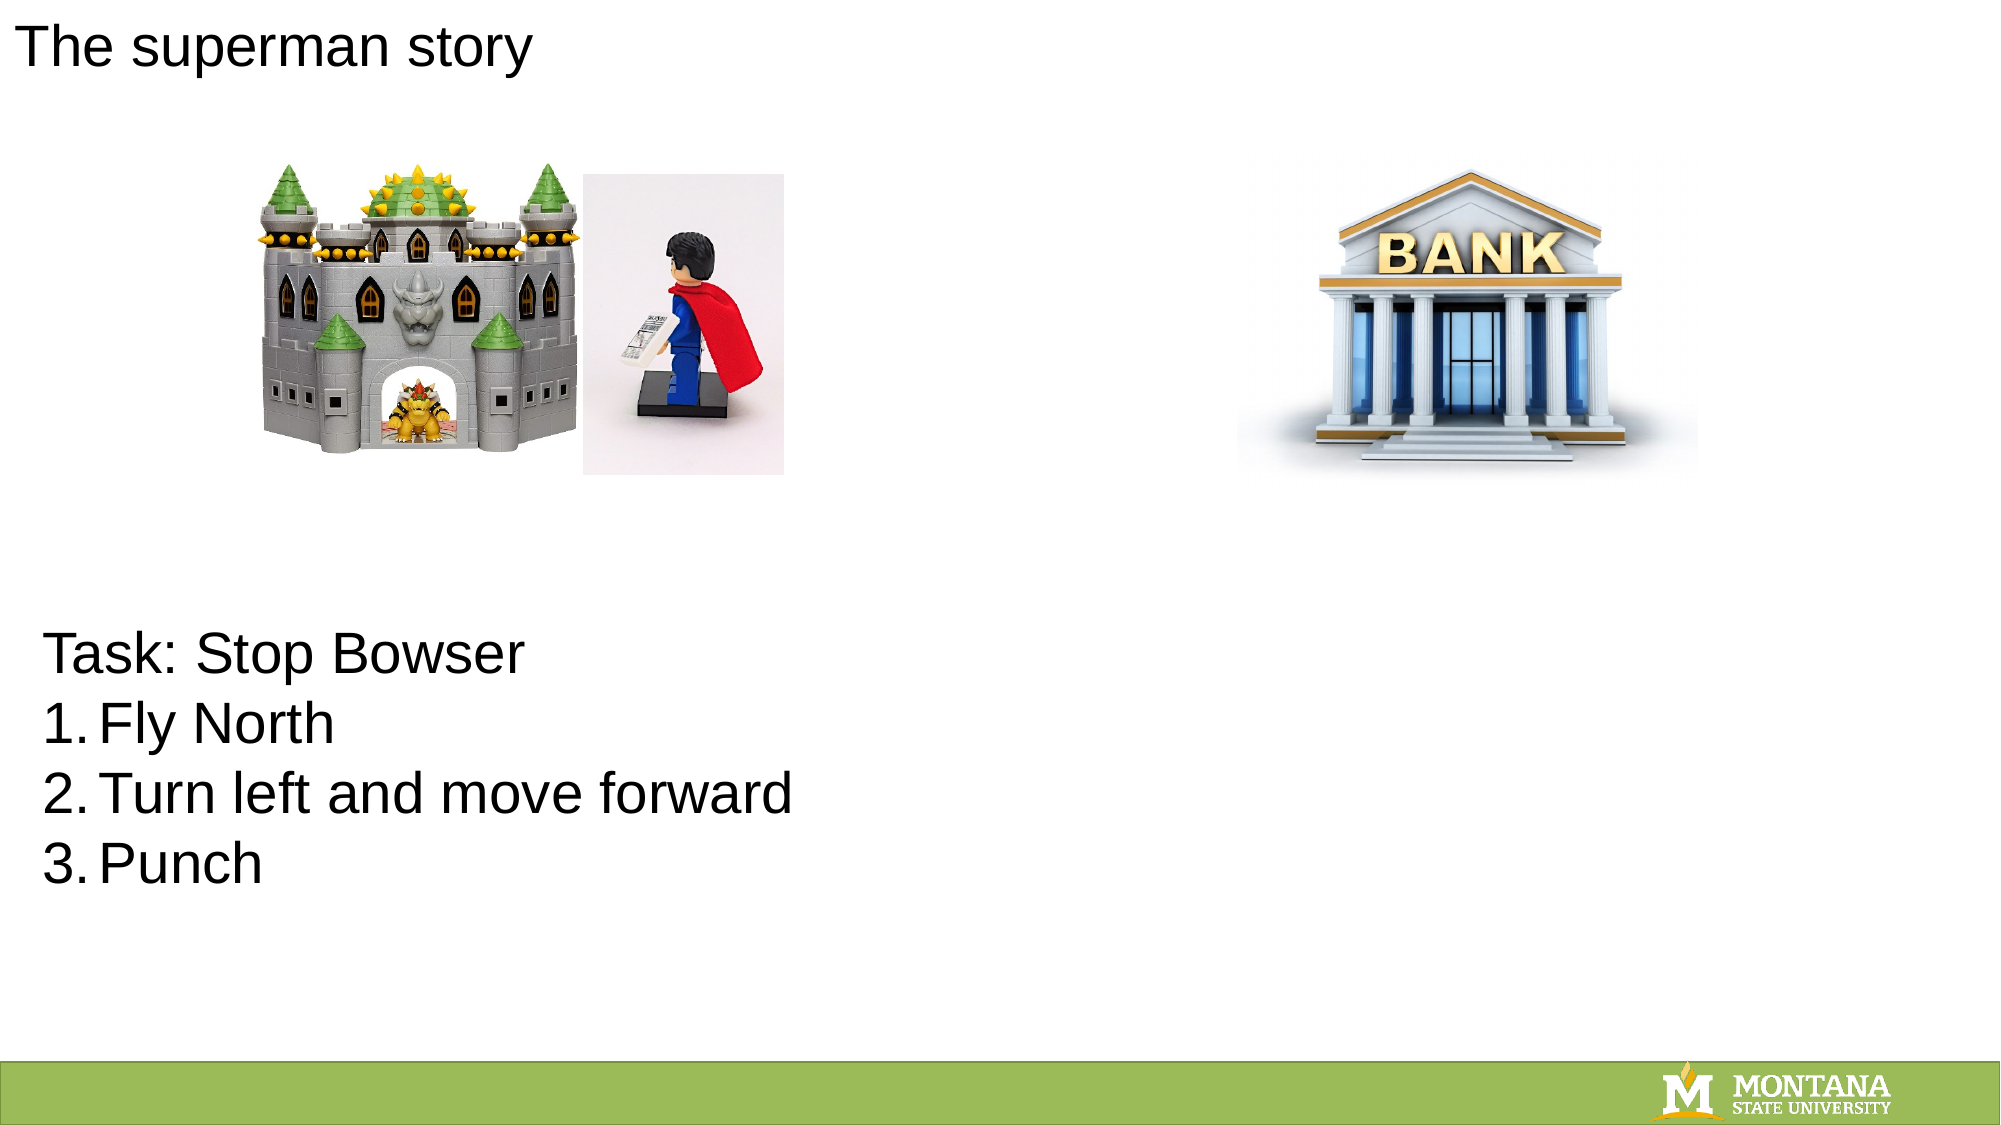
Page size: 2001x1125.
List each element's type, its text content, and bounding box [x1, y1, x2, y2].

picture [256, 162, 784, 475]
picture [1649, 1060, 1892, 1122]
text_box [1892, 1060, 2000, 1125]
picture [1237, 149, 1698, 496]
text_box The superman story [0, 0, 1163, 85]
text_box Task: Stop Bowser Fly North Turn left and move forward Punch [27, 607, 810, 903]
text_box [0, 1060, 1647, 1125]
